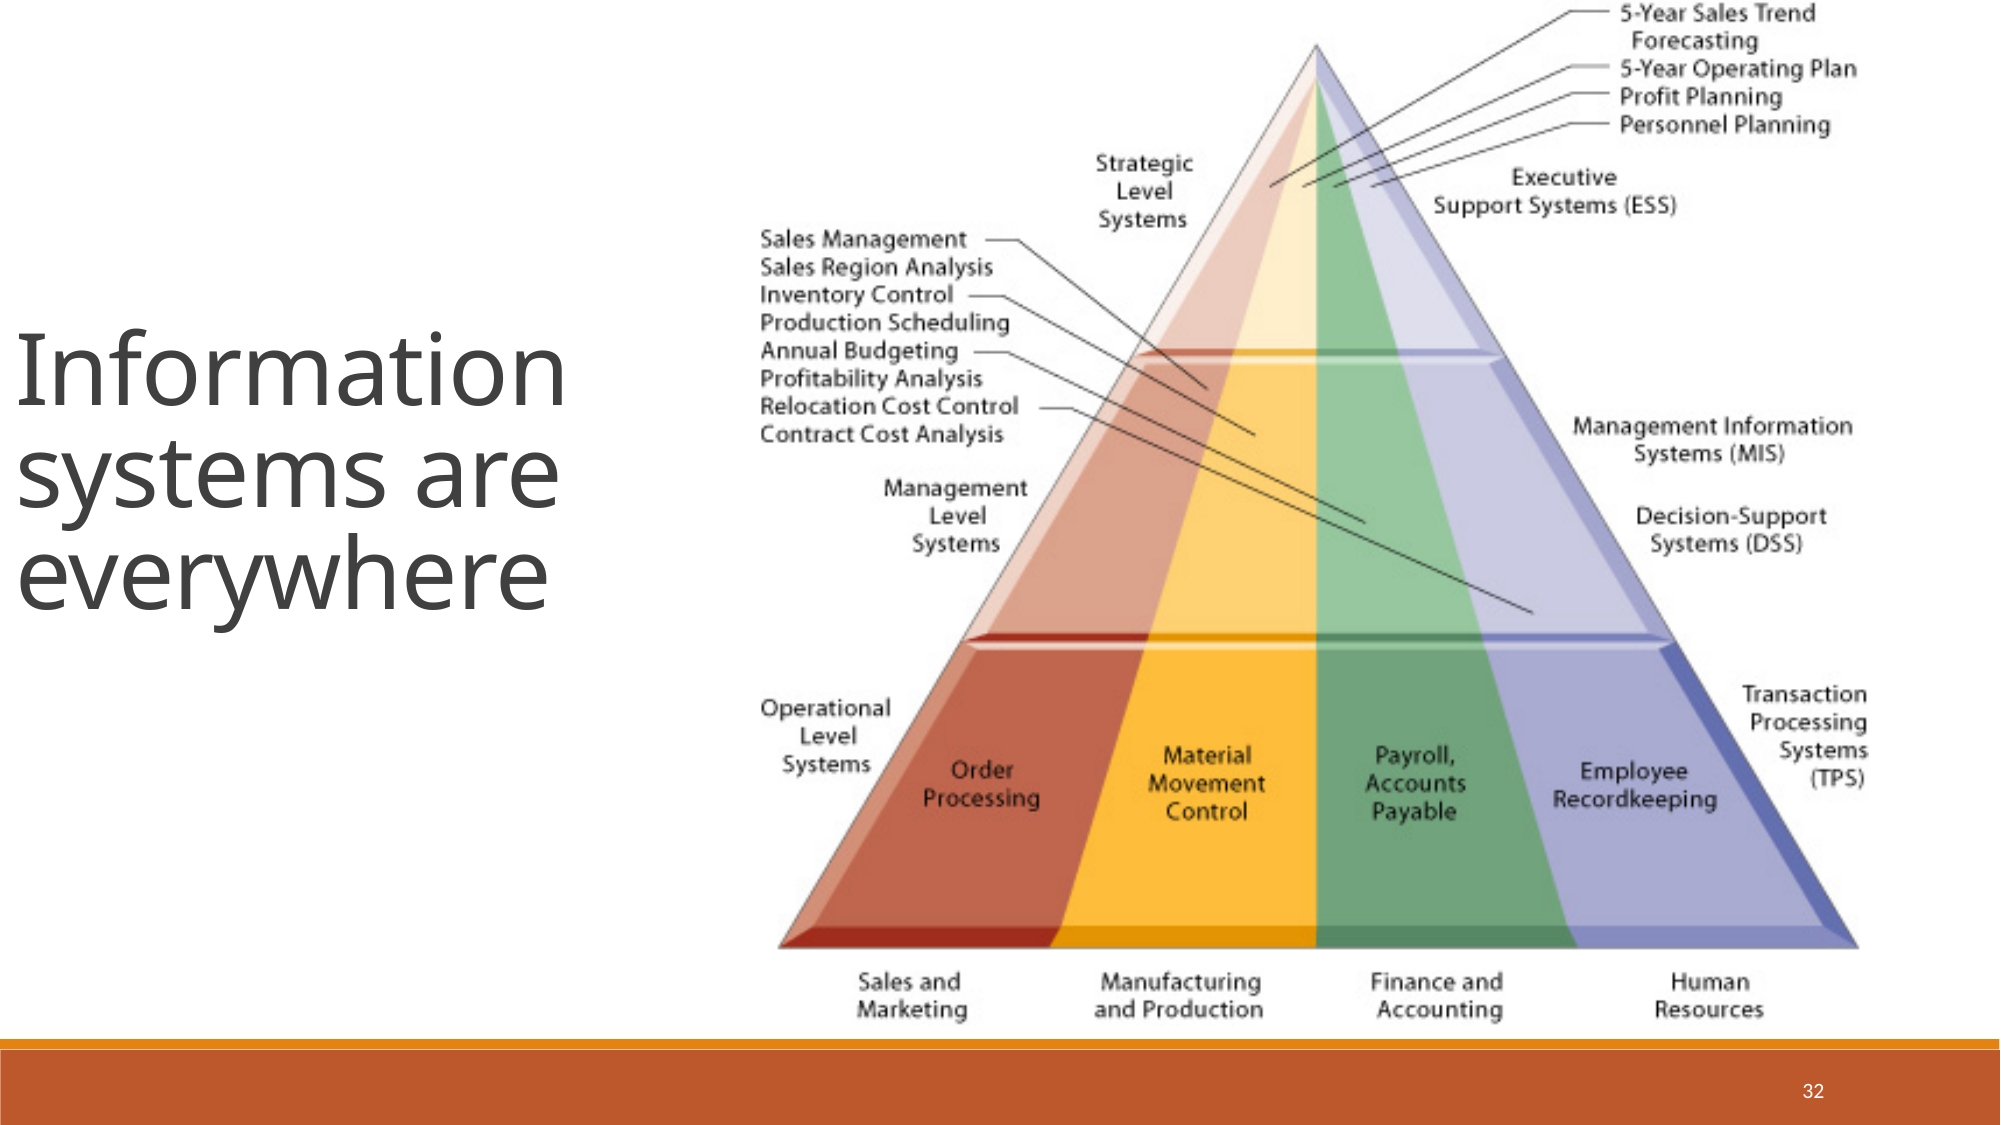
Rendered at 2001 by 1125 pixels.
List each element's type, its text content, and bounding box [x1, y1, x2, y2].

slide_number 32 [1624, 1059, 1840, 1120]
title Information systems are everywhere [0, 46, 675, 638]
picture [760, 0, 1870, 1038]
